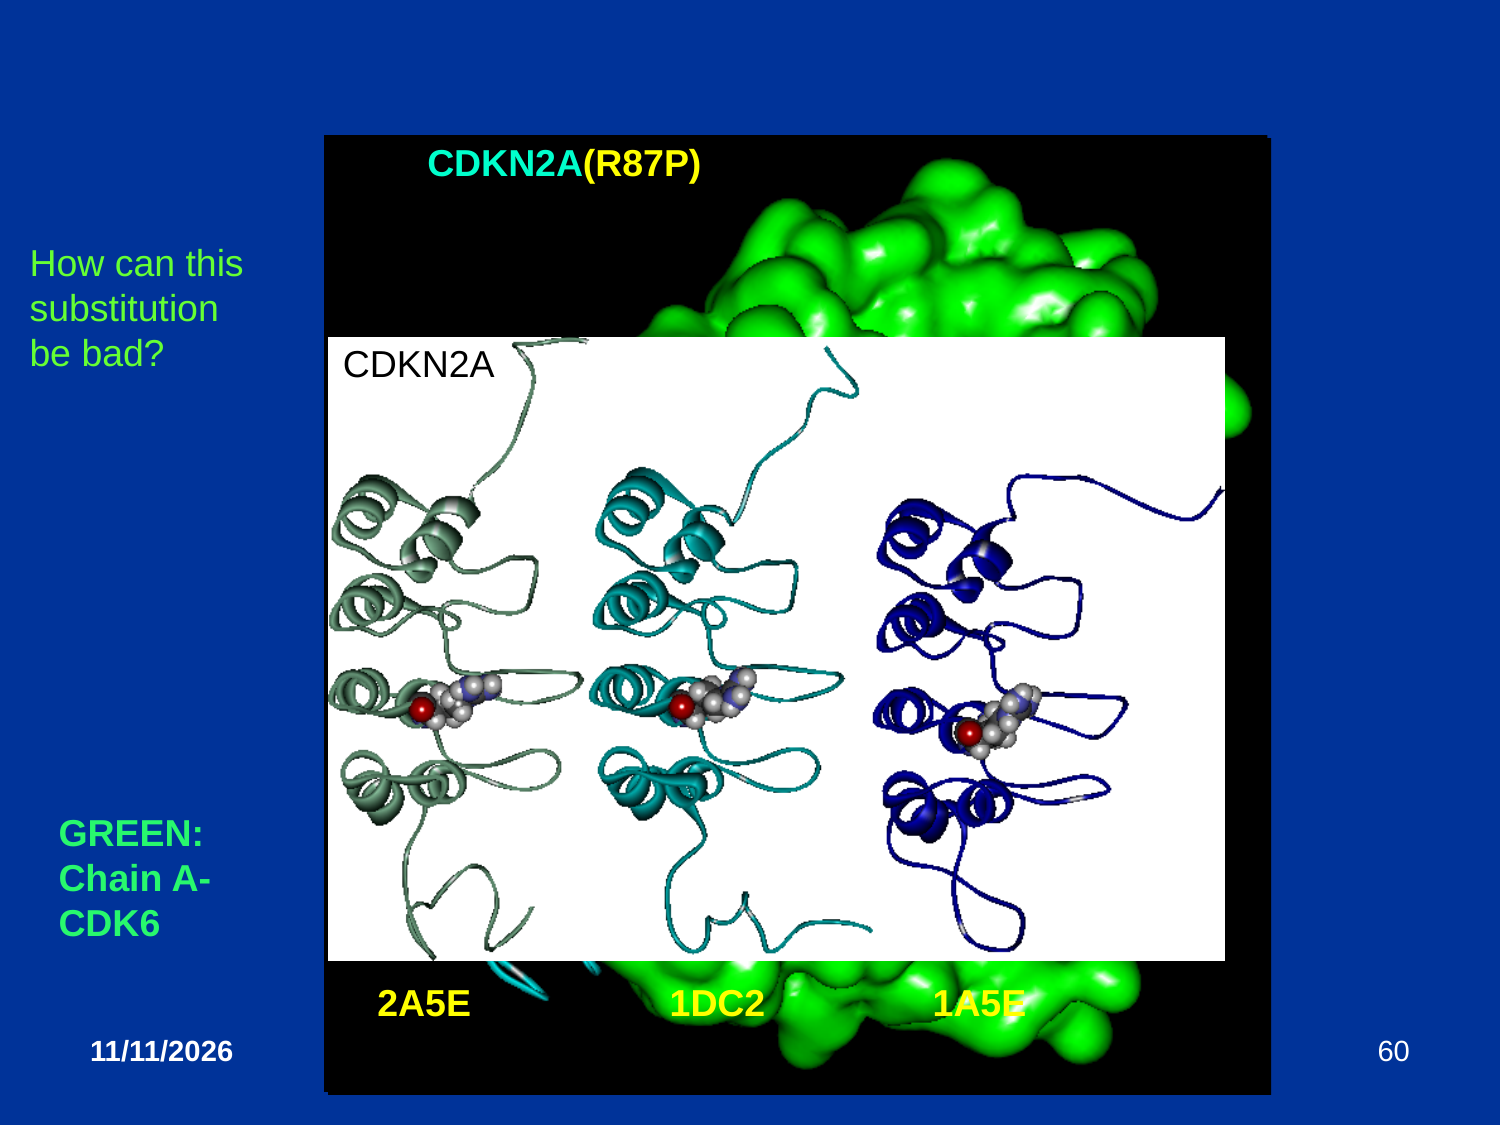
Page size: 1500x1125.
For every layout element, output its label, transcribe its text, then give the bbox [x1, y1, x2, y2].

text_box How can this substitution be bad? [14, 231, 269, 382]
slide_number 60 [1269, 1024, 1426, 1103]
text_box GREEN: Chain A-CDK6 [43, 801, 269, 952]
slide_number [74, 1024, 328, 1103]
picture [323, 135, 1272, 1095]
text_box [327, 332, 1226, 1033]
